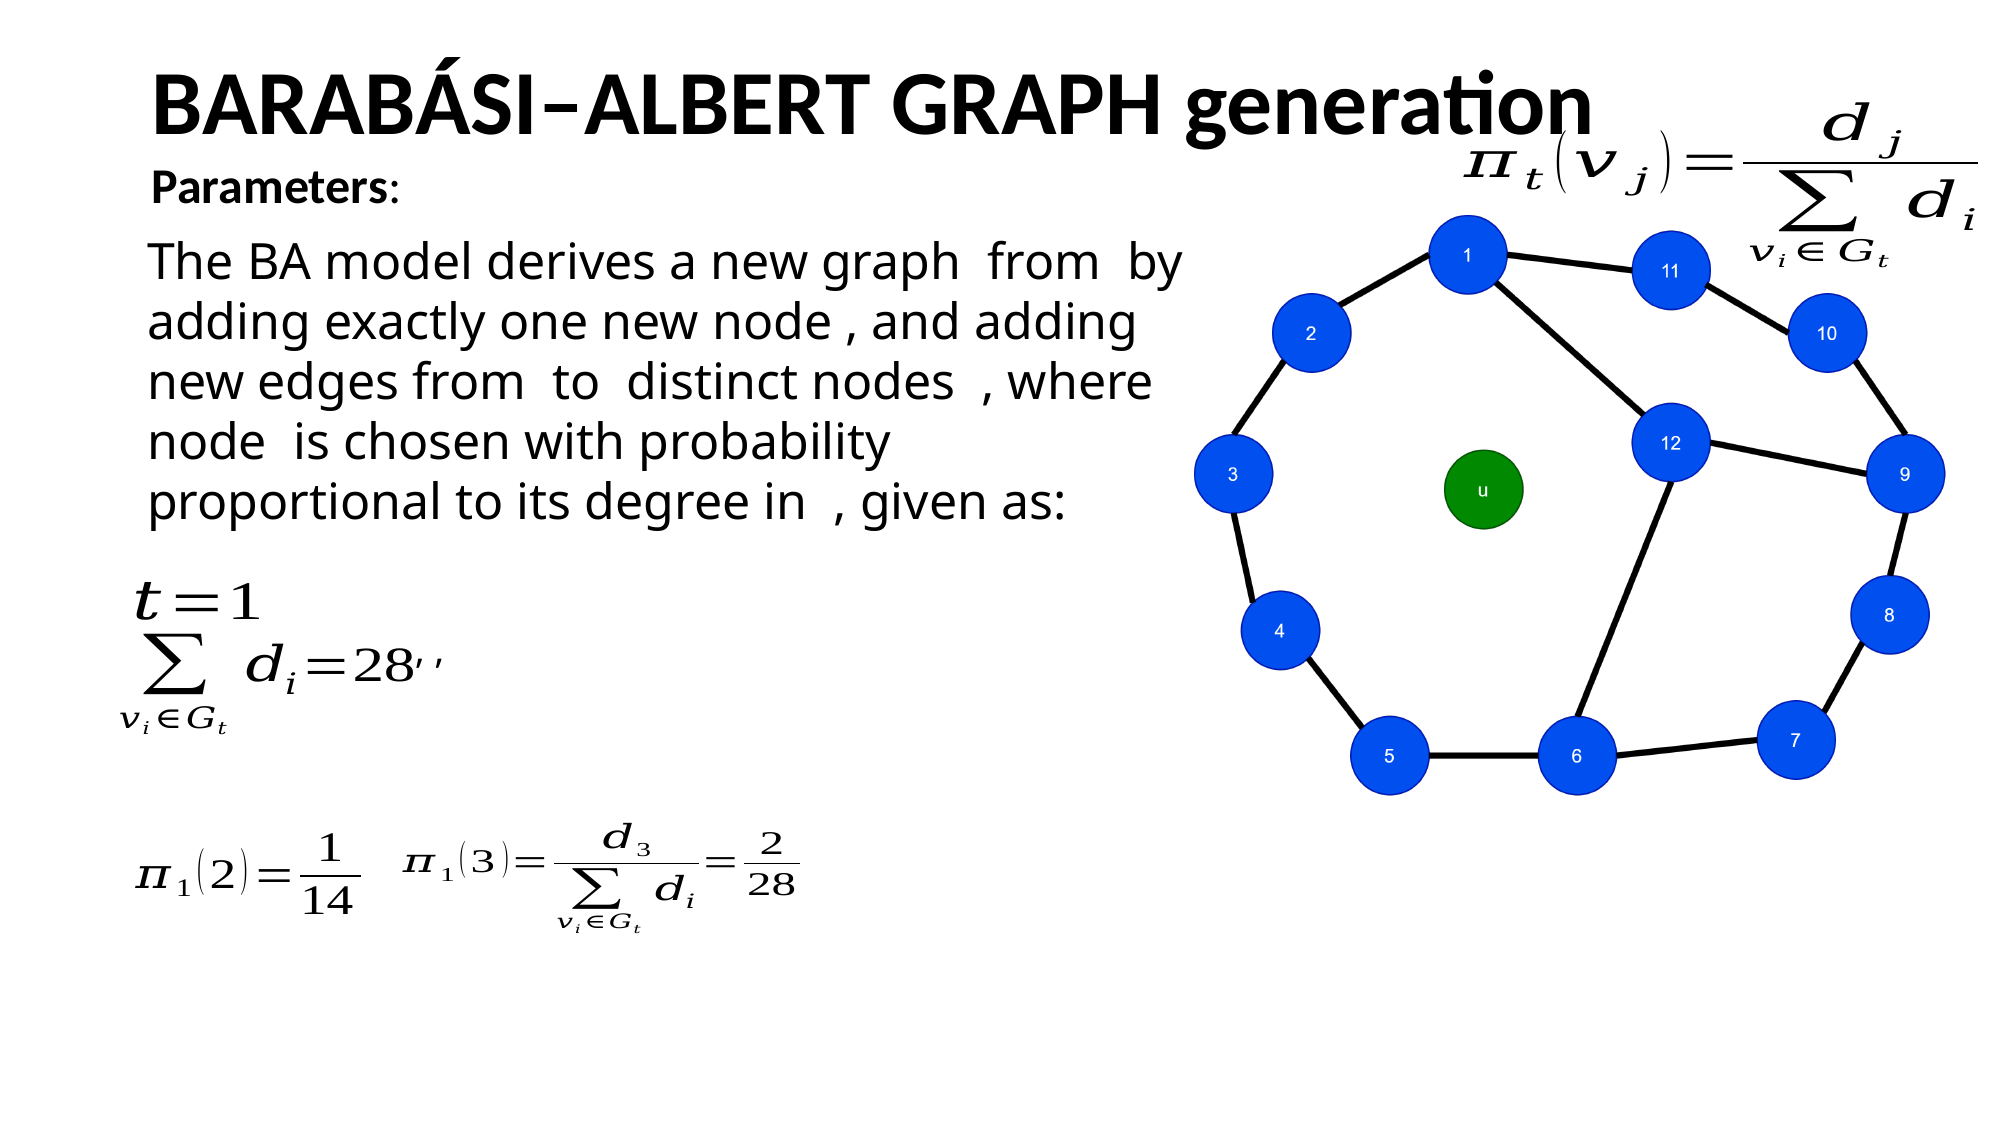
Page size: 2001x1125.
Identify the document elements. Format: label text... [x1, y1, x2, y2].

title BARABÁSI–ALBERT GRAPH generation [136, 29, 1862, 180]
picture [1177, 199, 1962, 812]
